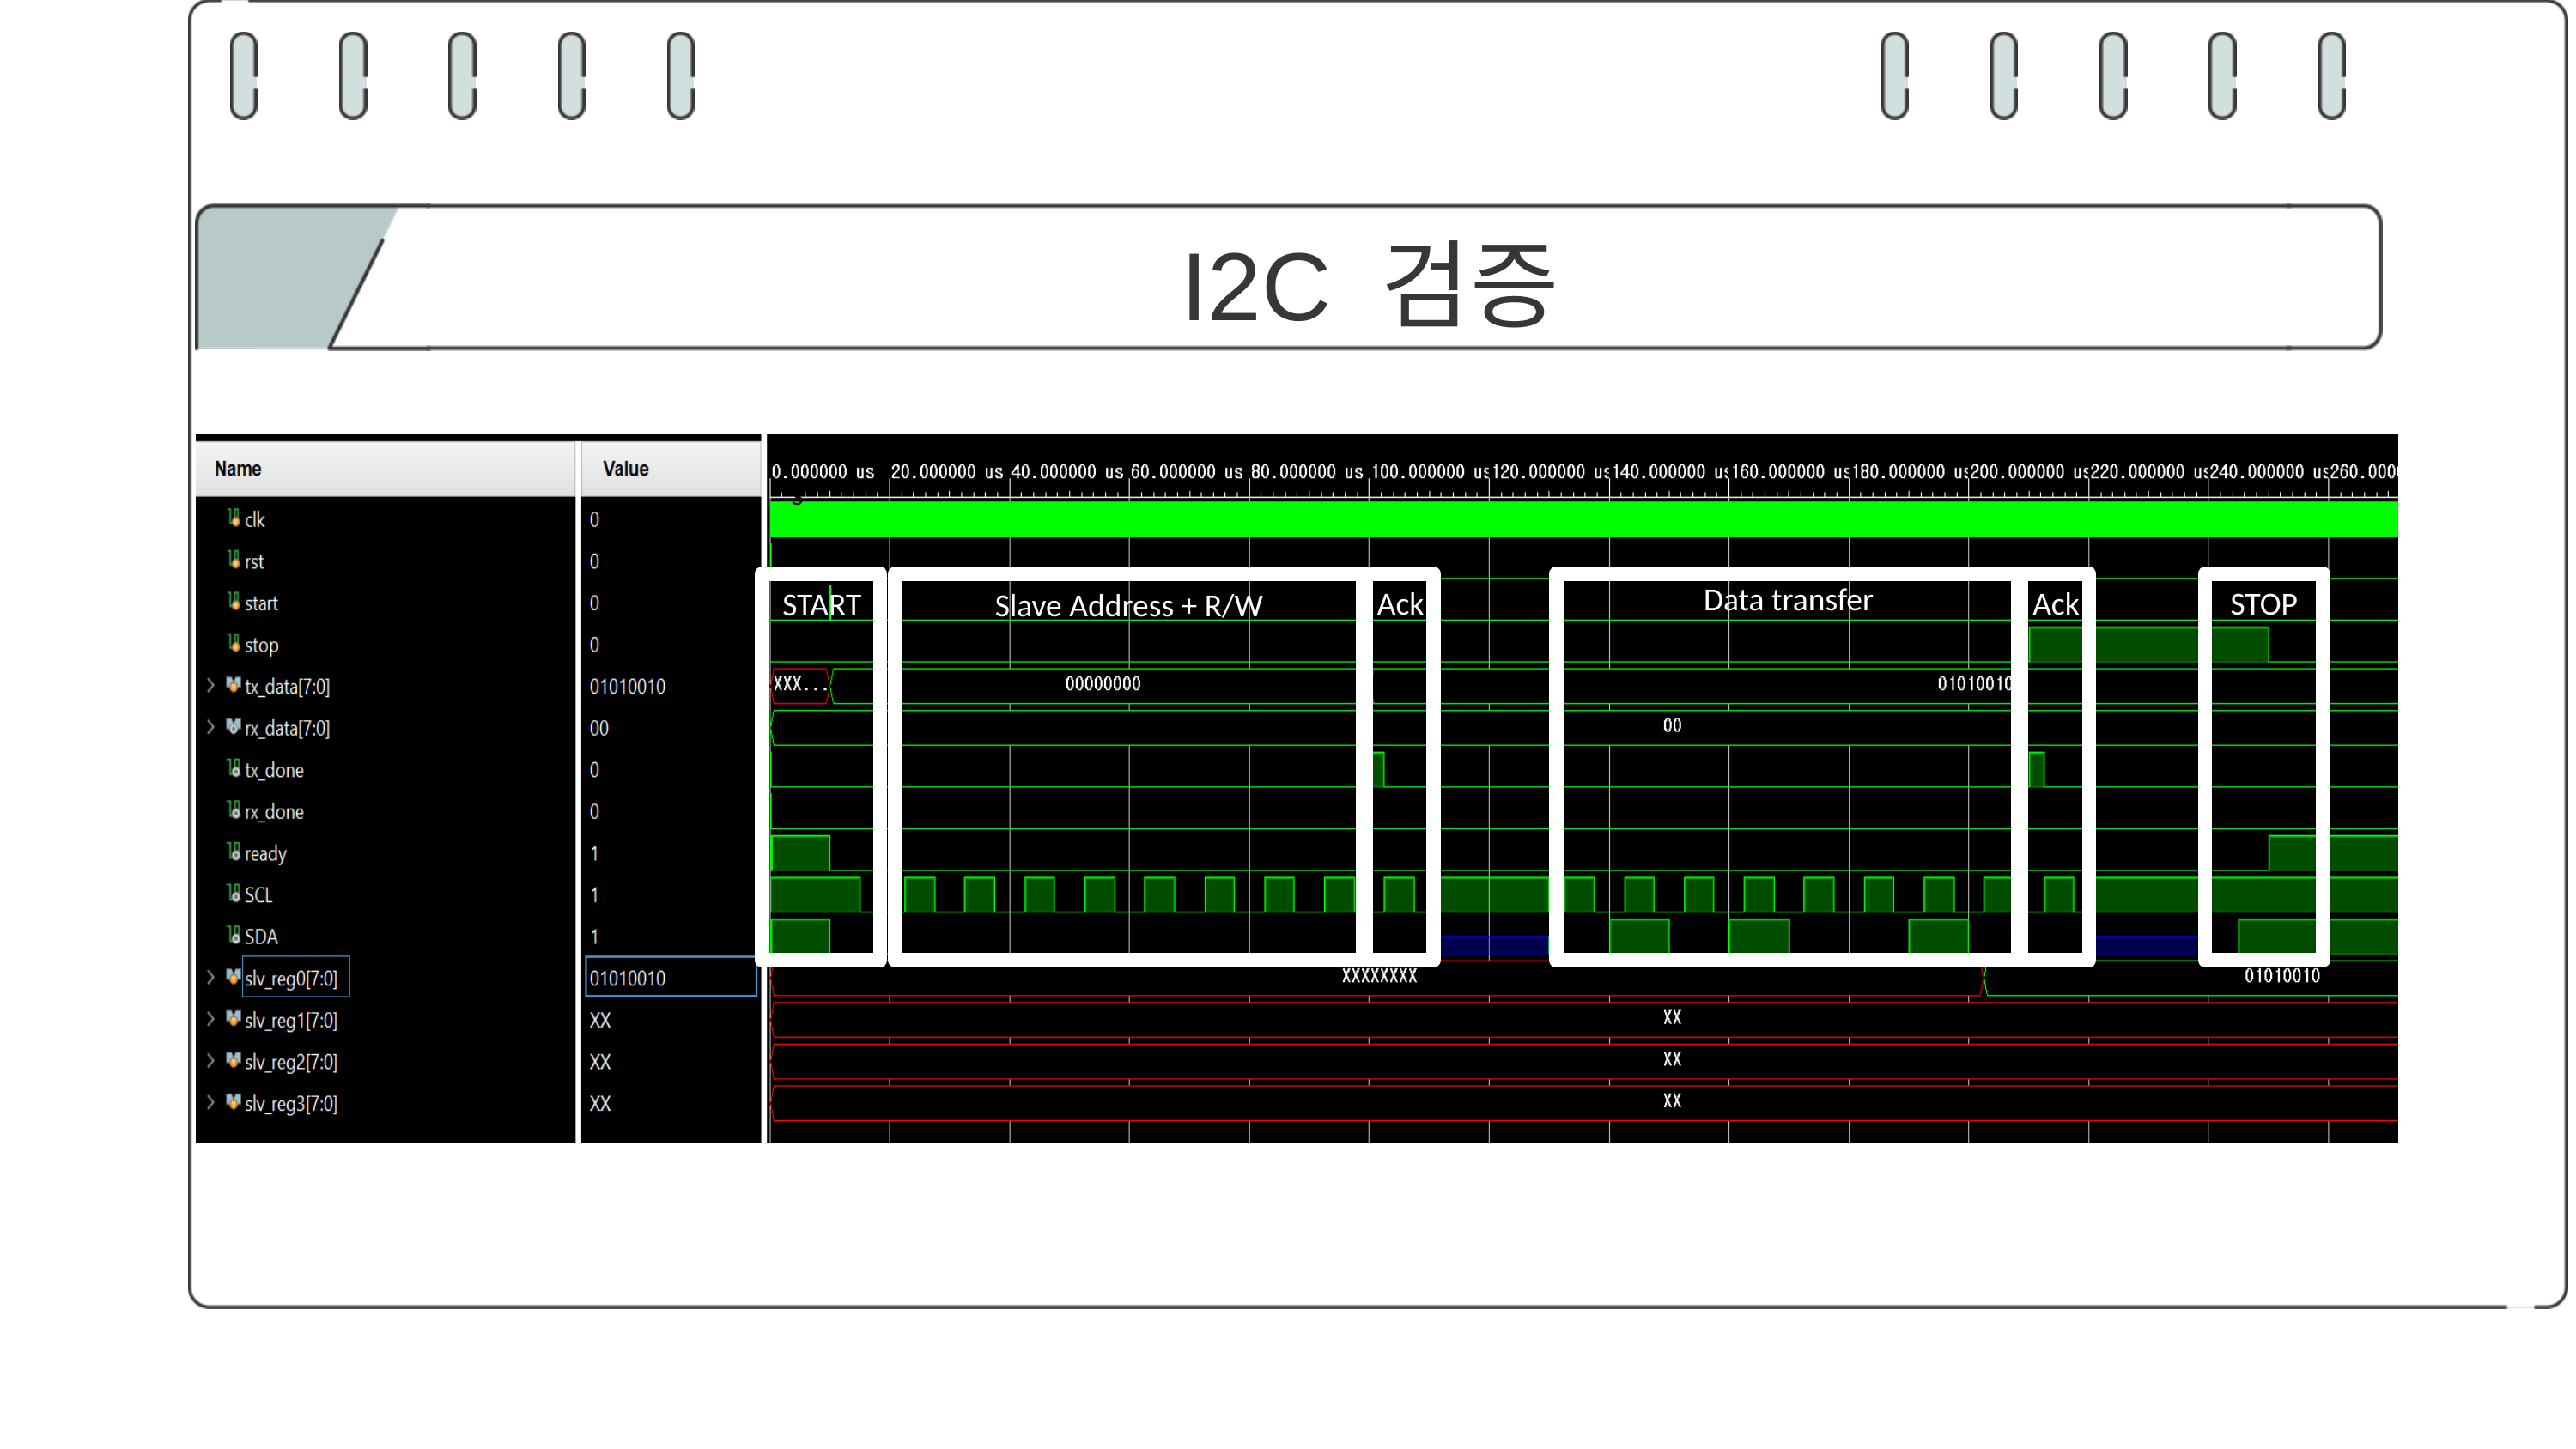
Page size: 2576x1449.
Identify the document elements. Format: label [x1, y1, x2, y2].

picture [188, 0, 2568, 1310]
